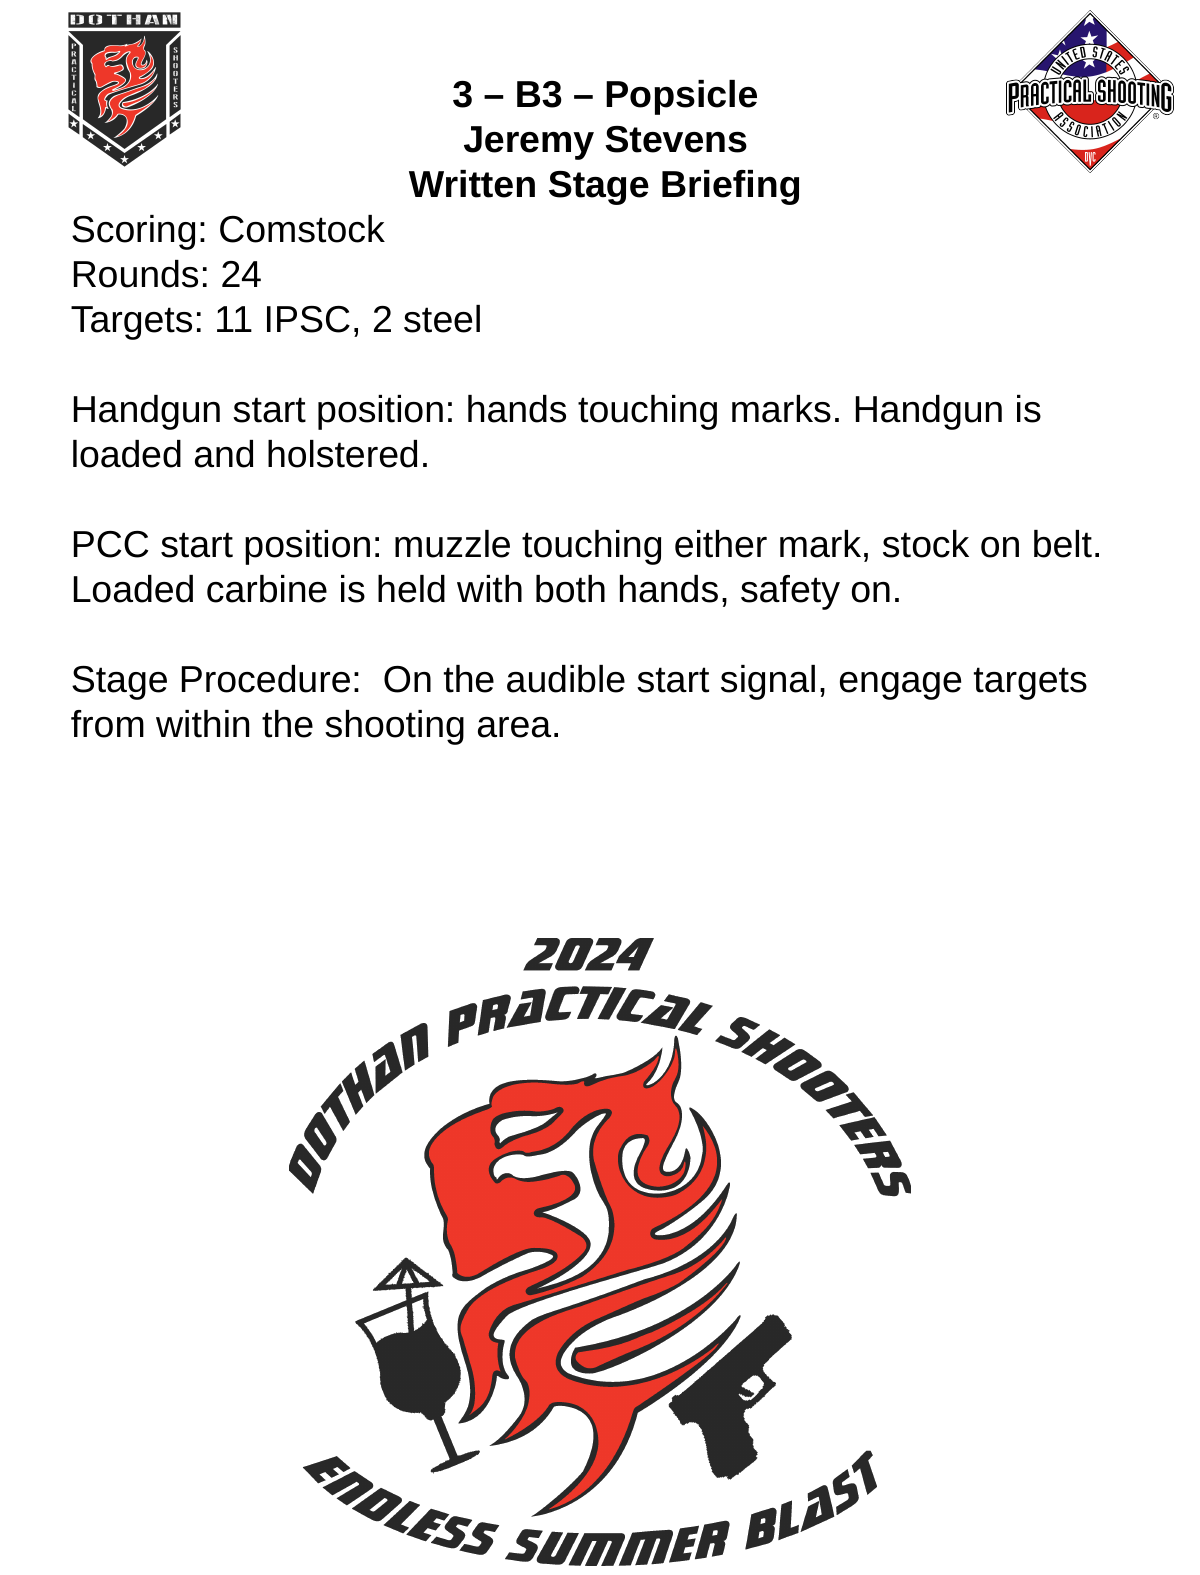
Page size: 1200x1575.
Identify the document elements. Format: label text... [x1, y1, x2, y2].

picture [44, 9, 205, 170]
picture [1006, 10, 1175, 173]
text_box 3 – B3 – Popsicle Jeremy Stevens Written Stage Briefing Scoring: Comstock Rounds: 24 Targets: 11 IPSC, 2 steel Handgun start position: hands touching marks. Handgun is loaded and holstered. PCC start position: muzzle touching either mark, stock on belt. Loaded carbine is held with both hands, safety on. Stage Procedure: On the audible start signal, engage targets from within the shooting area. [56, 63, 1156, 753]
picture [289, 938, 911, 1566]
